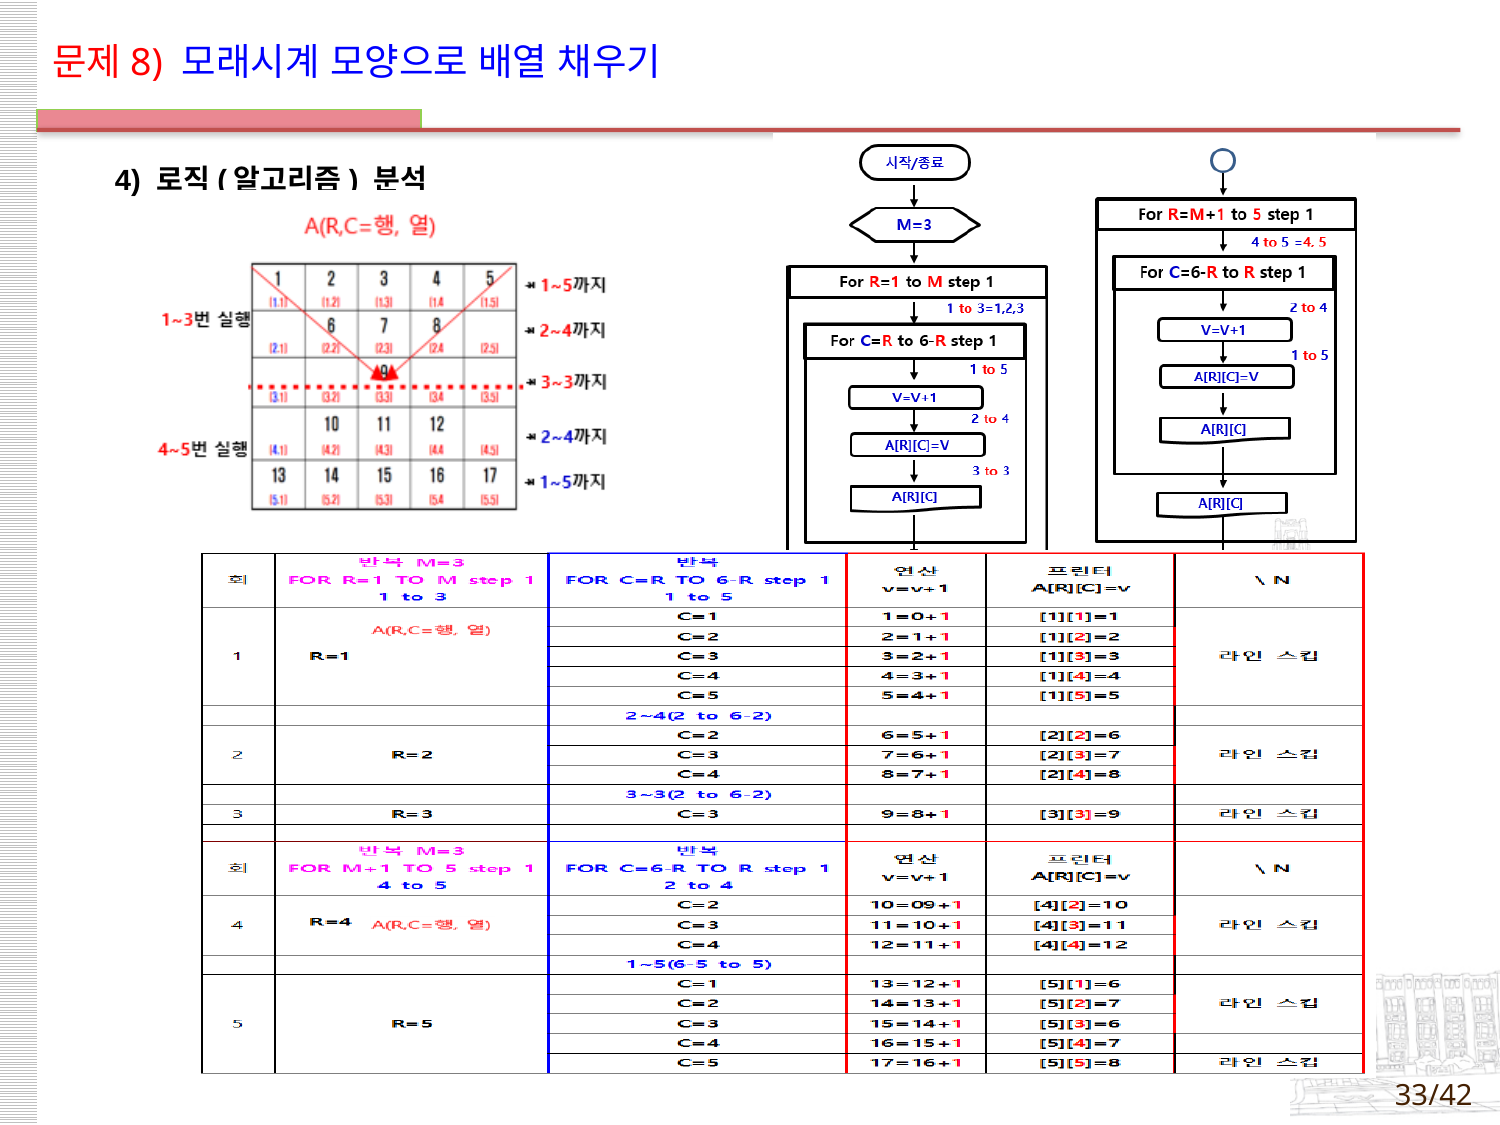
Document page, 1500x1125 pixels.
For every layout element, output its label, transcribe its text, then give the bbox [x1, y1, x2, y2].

picture [193, 133, 1500, 1125]
text_box 4) 로직(알고리즘) 분석 [100, 133, 514, 204]
picture [147, 190, 625, 526]
title 문제8) 모래시계 모양으로 배열 채우기 [37, 13, 1278, 109]
